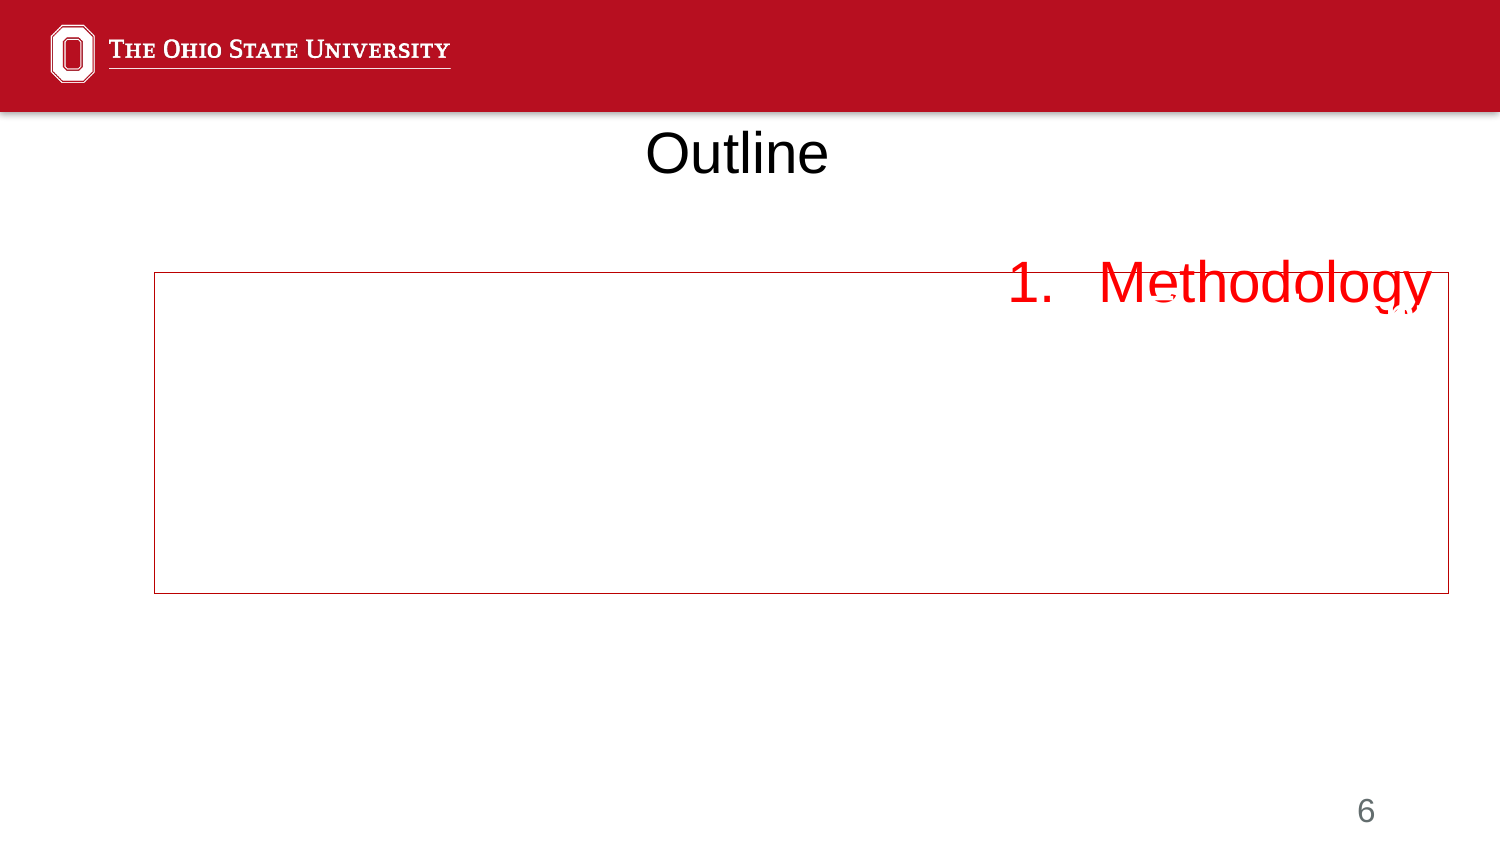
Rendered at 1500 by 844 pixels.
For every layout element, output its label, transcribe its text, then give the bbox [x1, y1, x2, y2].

text_box Outline [319, 107, 1157, 193]
list Methodology Experiment Evaluation Limitation & Discussion Conclusion [154, 272, 1449, 594]
picture [50, 24, 451, 83]
